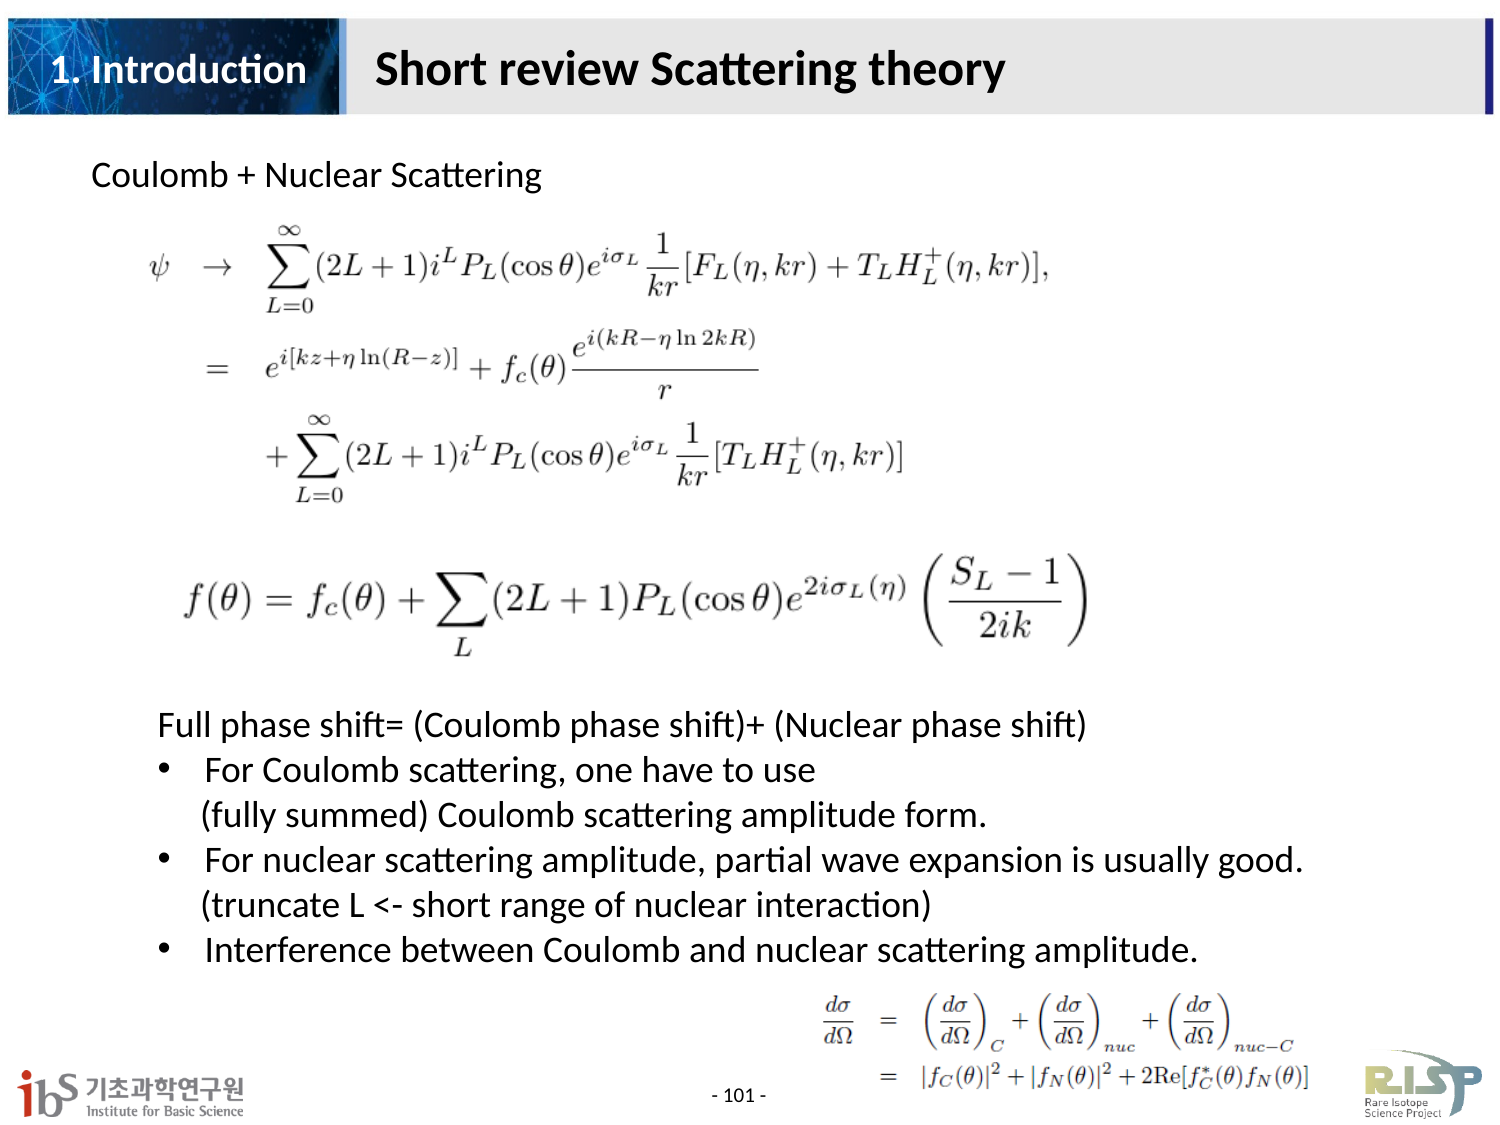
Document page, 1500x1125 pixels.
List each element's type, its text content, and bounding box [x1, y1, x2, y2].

text_box Coulomb + Nuclear Scattering [76, 142, 1164, 203]
picture [17, 1070, 243, 1117]
picture [1364, 1049, 1482, 1119]
text_box Full phase shift= (Coulomb phase shift)+ (Nuclear phase shift) For Coulomb scattering, one have to use (fully summed) Coulomb scattering amplitude form. For nuclear scattering amplitude, partial wave expansion is usually good. (truncate L <- short range of nuclear interaction) Interference between Coulomb and nuclear scattering amplitude. [142, 692, 1321, 978]
picture [123, 207, 1069, 519]
picture [159, 538, 1115, 669]
picture [799, 978, 1332, 1102]
picture [2, 10, 1500, 130]
